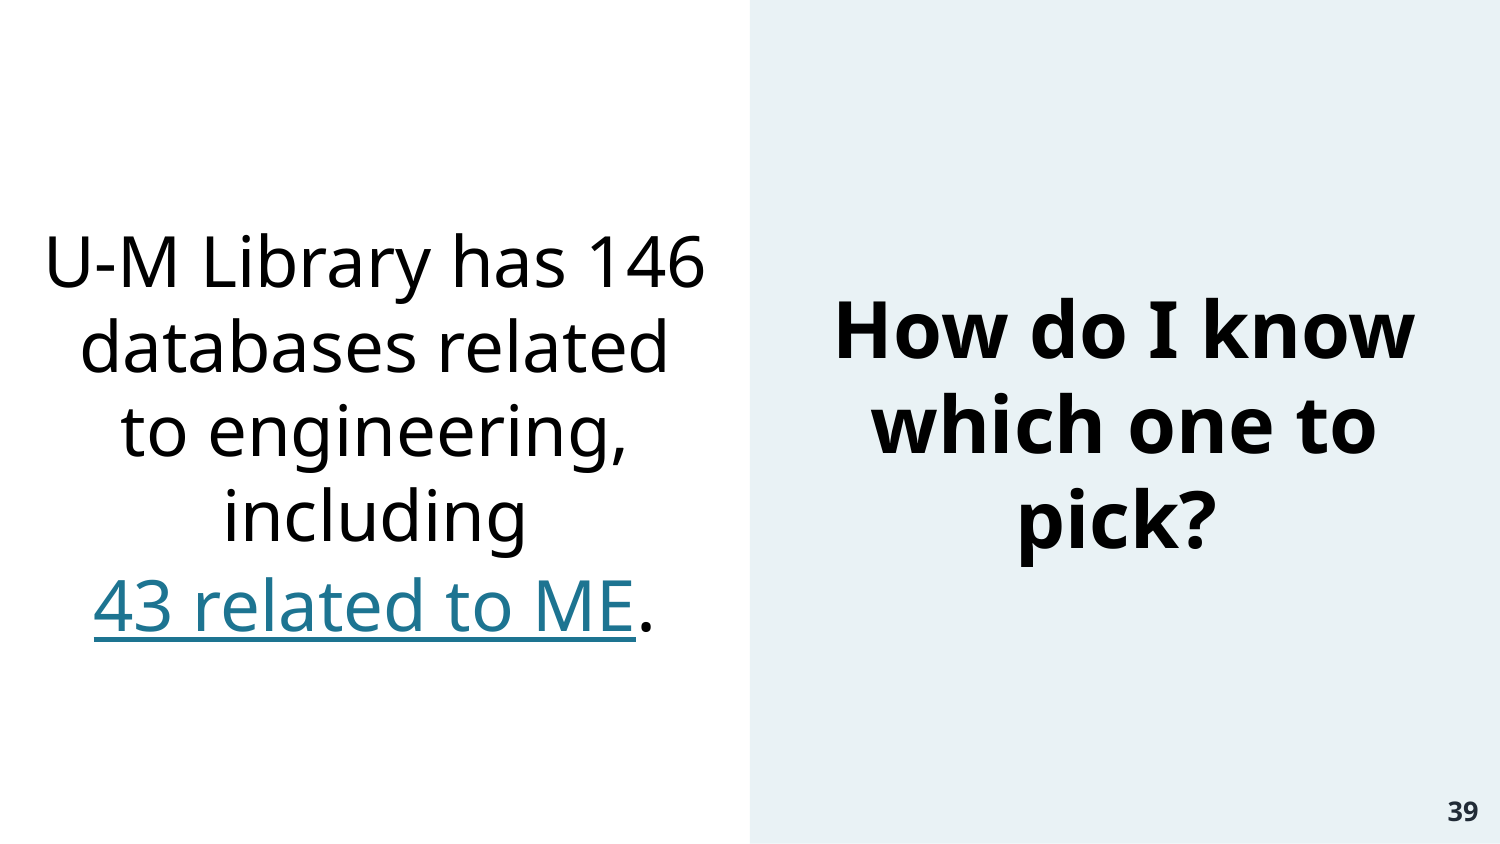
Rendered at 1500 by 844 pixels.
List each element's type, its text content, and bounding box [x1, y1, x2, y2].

list How do I know which one to pick? [810, 226, 1440, 618]
slide_number ‹#› [1403, 779, 1494, 844]
text_box [39, 30, 1461, 372]
title U-M Library has 146 databases related to engineering, including 43 related to ME. [21, 50, 730, 818]
